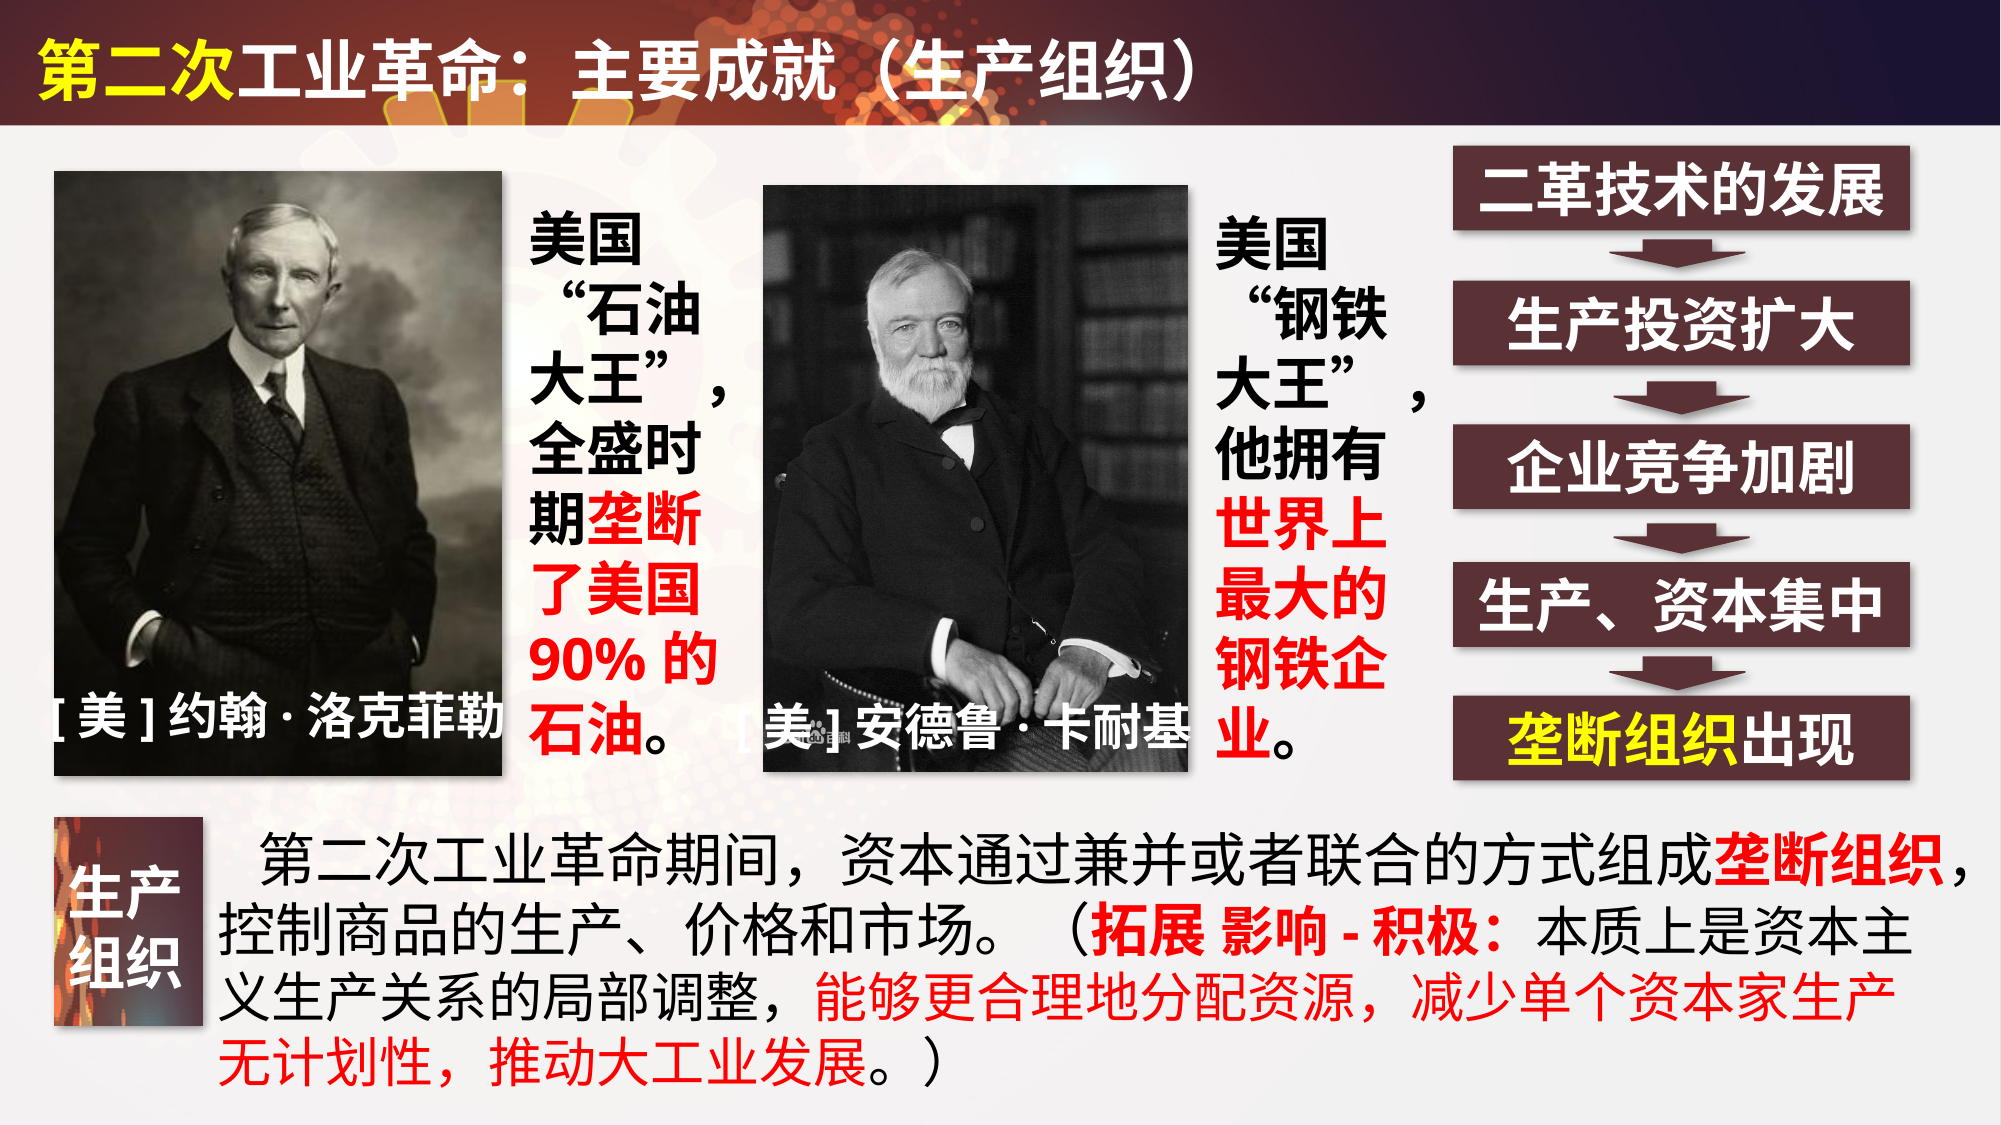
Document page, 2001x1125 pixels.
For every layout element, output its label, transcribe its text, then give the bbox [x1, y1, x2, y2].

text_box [1453, 524, 1910, 648]
text_box 美国“钢铁大王” ，他拥有世界上最大的钢铁企业。 [1199, 199, 1438, 775]
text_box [42, 817, 209, 1026]
text_box 美国“石油大王”，全盛时期垄断了美国90%的石油。 [513, 194, 751, 770]
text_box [1453, 240, 1910, 367]
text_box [1453, 657, 1910, 782]
text_box 第二次工业革命：主要成就（生产组织） [21, 21, 1262, 116]
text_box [54, 171, 502, 776]
text_box 第二次工业革命期间，资本通过兼并或者联合的方式组成垄断组织，控制商品的生产、价格和市场。（拓展 影响-积极：本质上是资本主义生产关系的局部调整，能够更合理地分配资源，减少单个资本家生产无计划性，推动大工业发展。） [202, 815, 1968, 1101]
text_box 二革技术的发展 [1453, 145, 1910, 231]
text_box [751, 185, 1188, 772]
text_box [1453, 382, 1910, 511]
picture [0, 0, 2001, 1125]
